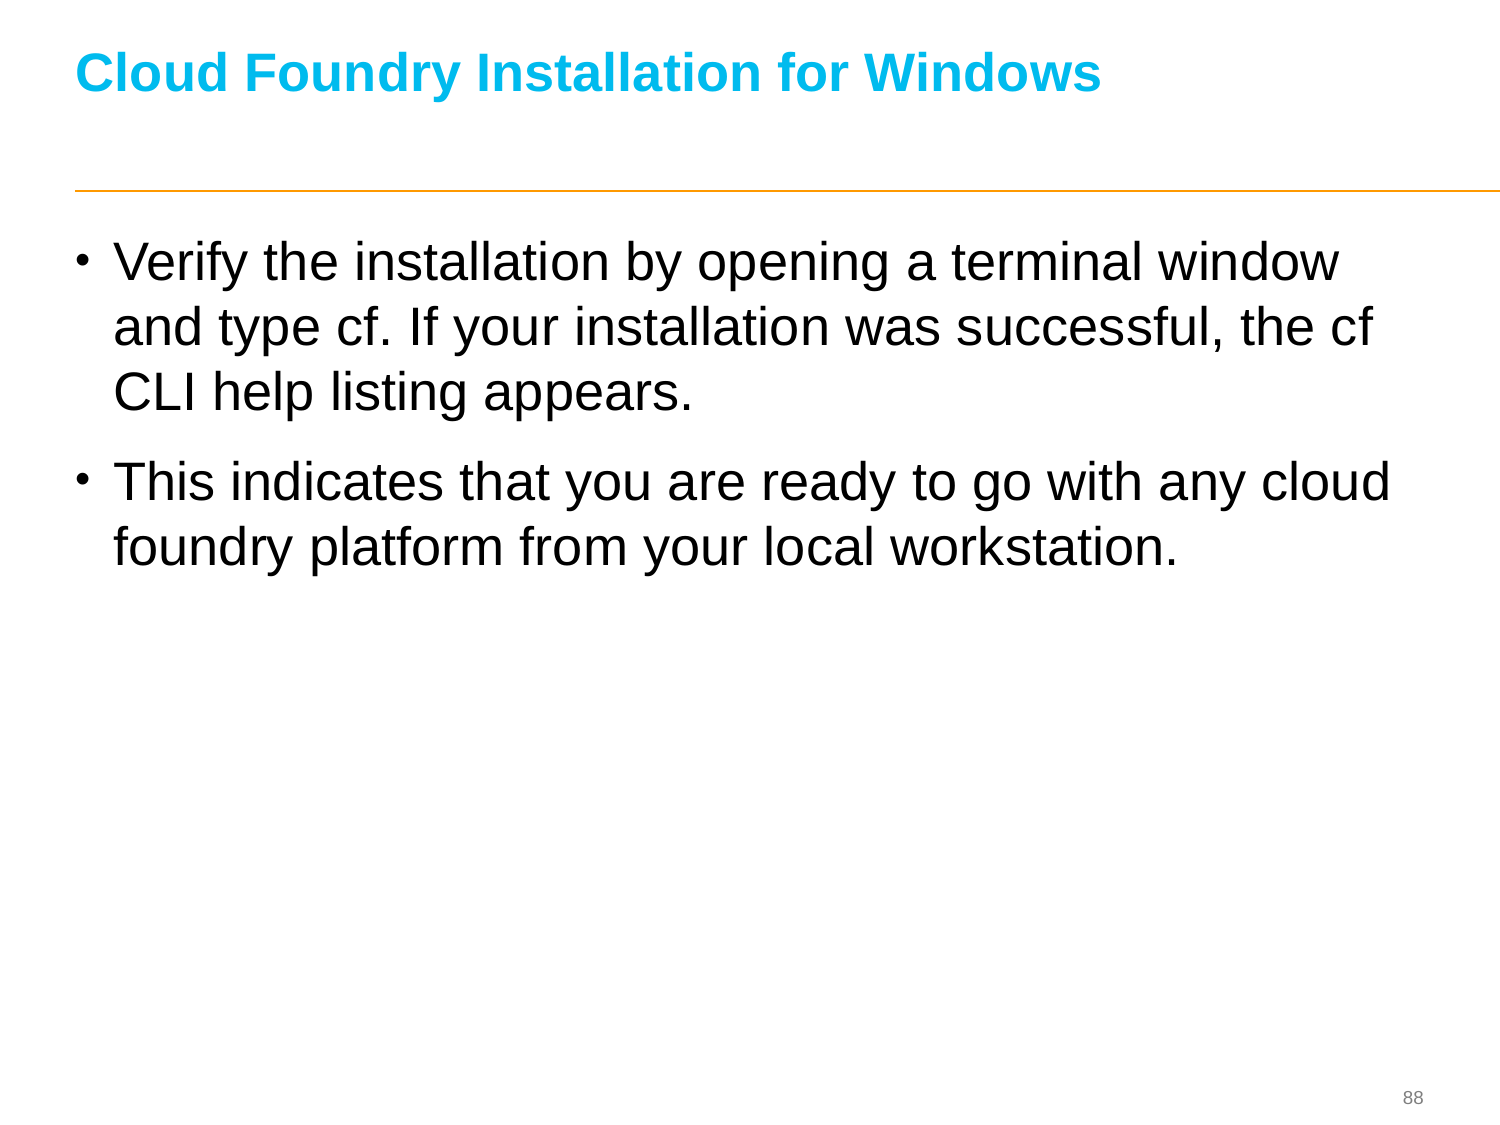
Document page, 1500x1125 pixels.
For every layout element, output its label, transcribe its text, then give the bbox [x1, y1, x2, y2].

list Verify the installation by opening a terminal window and type cf. If your installation was successful, the cf CLI help listing appears. This indicates that you are ready to go with any cloud foundry platform from your local workstation. [75, 226, 1425, 1018]
title Cloud Foundry Installation for Windows [75, 27, 1422, 157]
